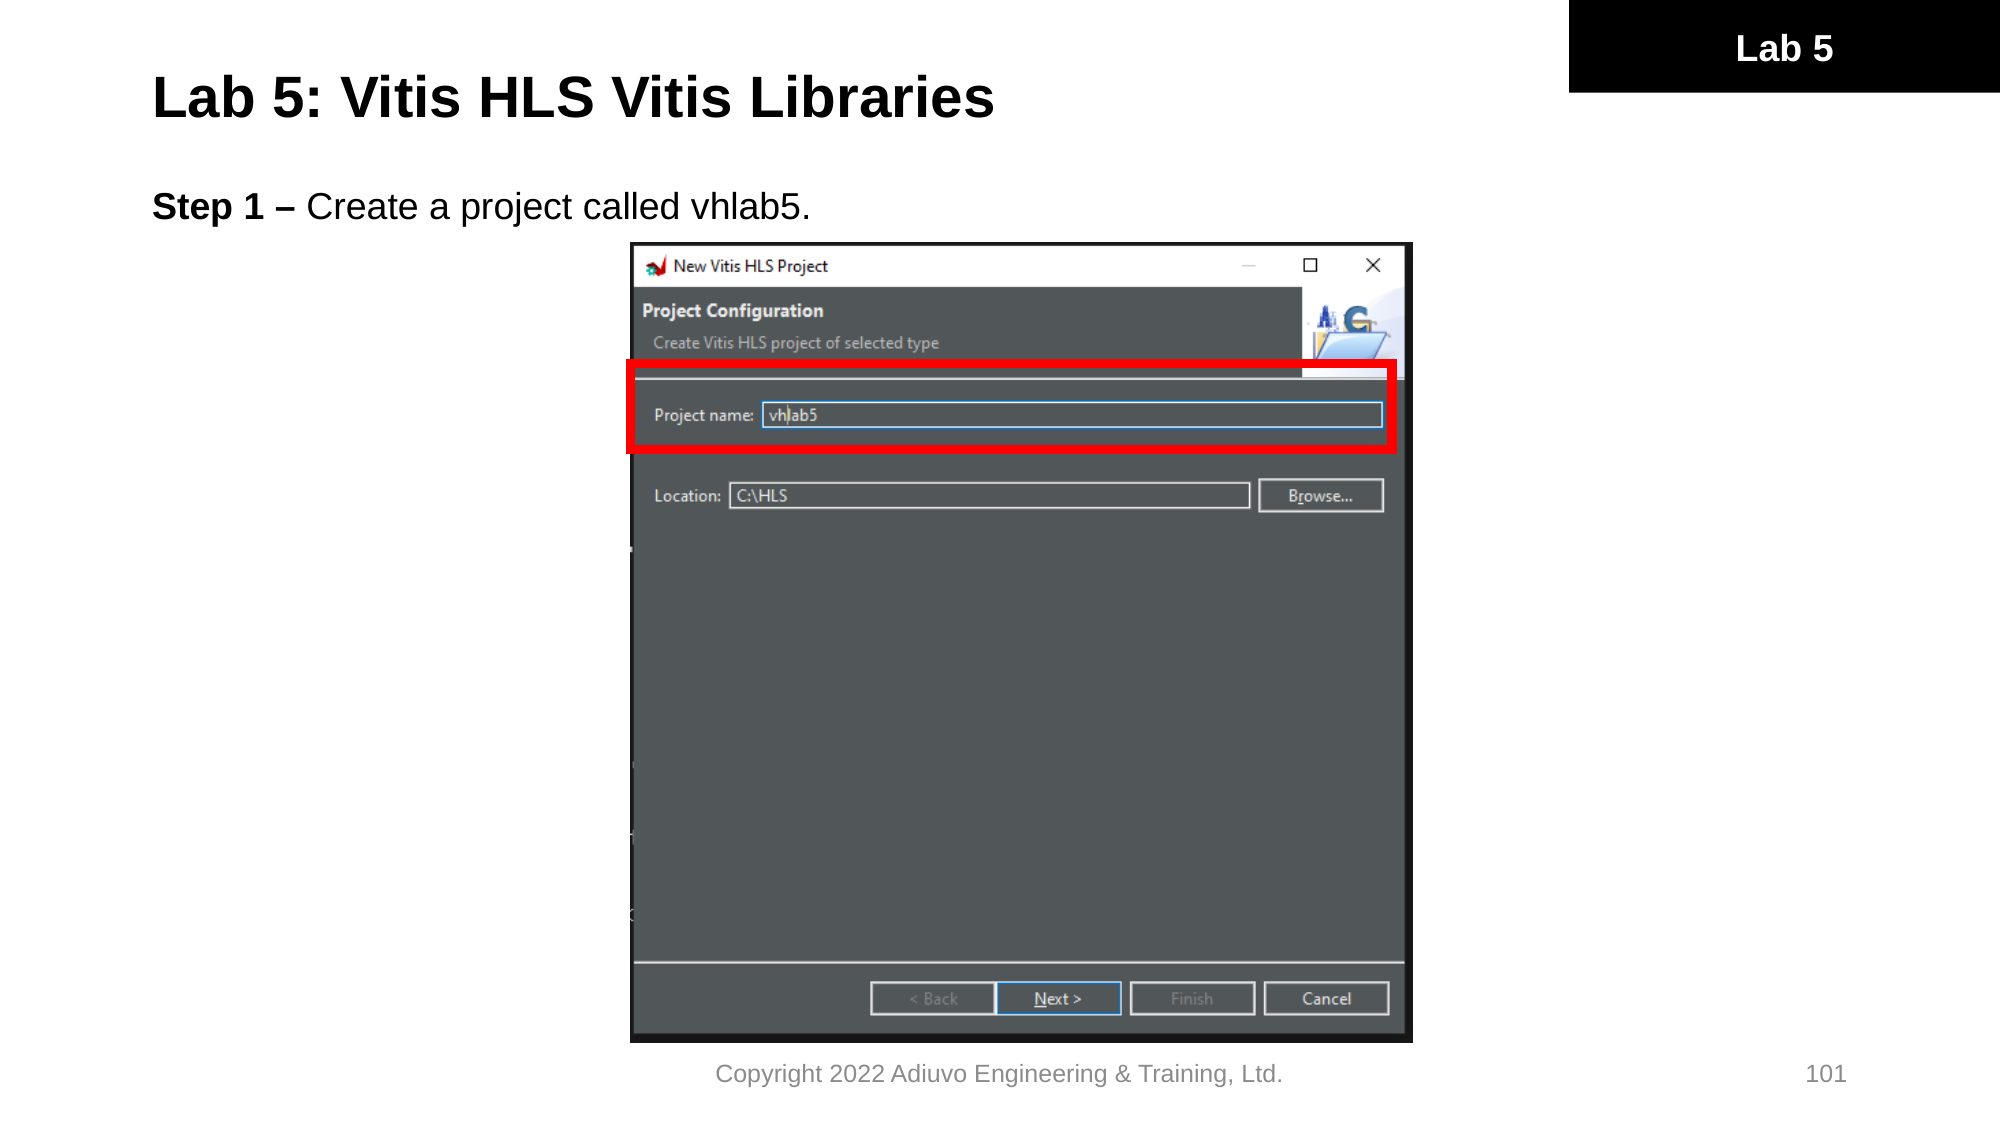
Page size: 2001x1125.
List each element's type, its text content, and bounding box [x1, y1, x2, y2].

text_box Lab 5 [1568, 0, 2000, 94]
picture [630, 242, 1413, 1043]
footer Copyright 2022 Adiuvo Engineering & Training, Ltd. [662, 1043, 1338, 1103]
text_box Step 1 – Create a project called vhlab5. [137, 174, 1863, 325]
slide_number 101 [1412, 1042, 1863, 1103]
title Lab 5: Vitis HLS Vitis Libraries [137, 59, 1863, 153]
